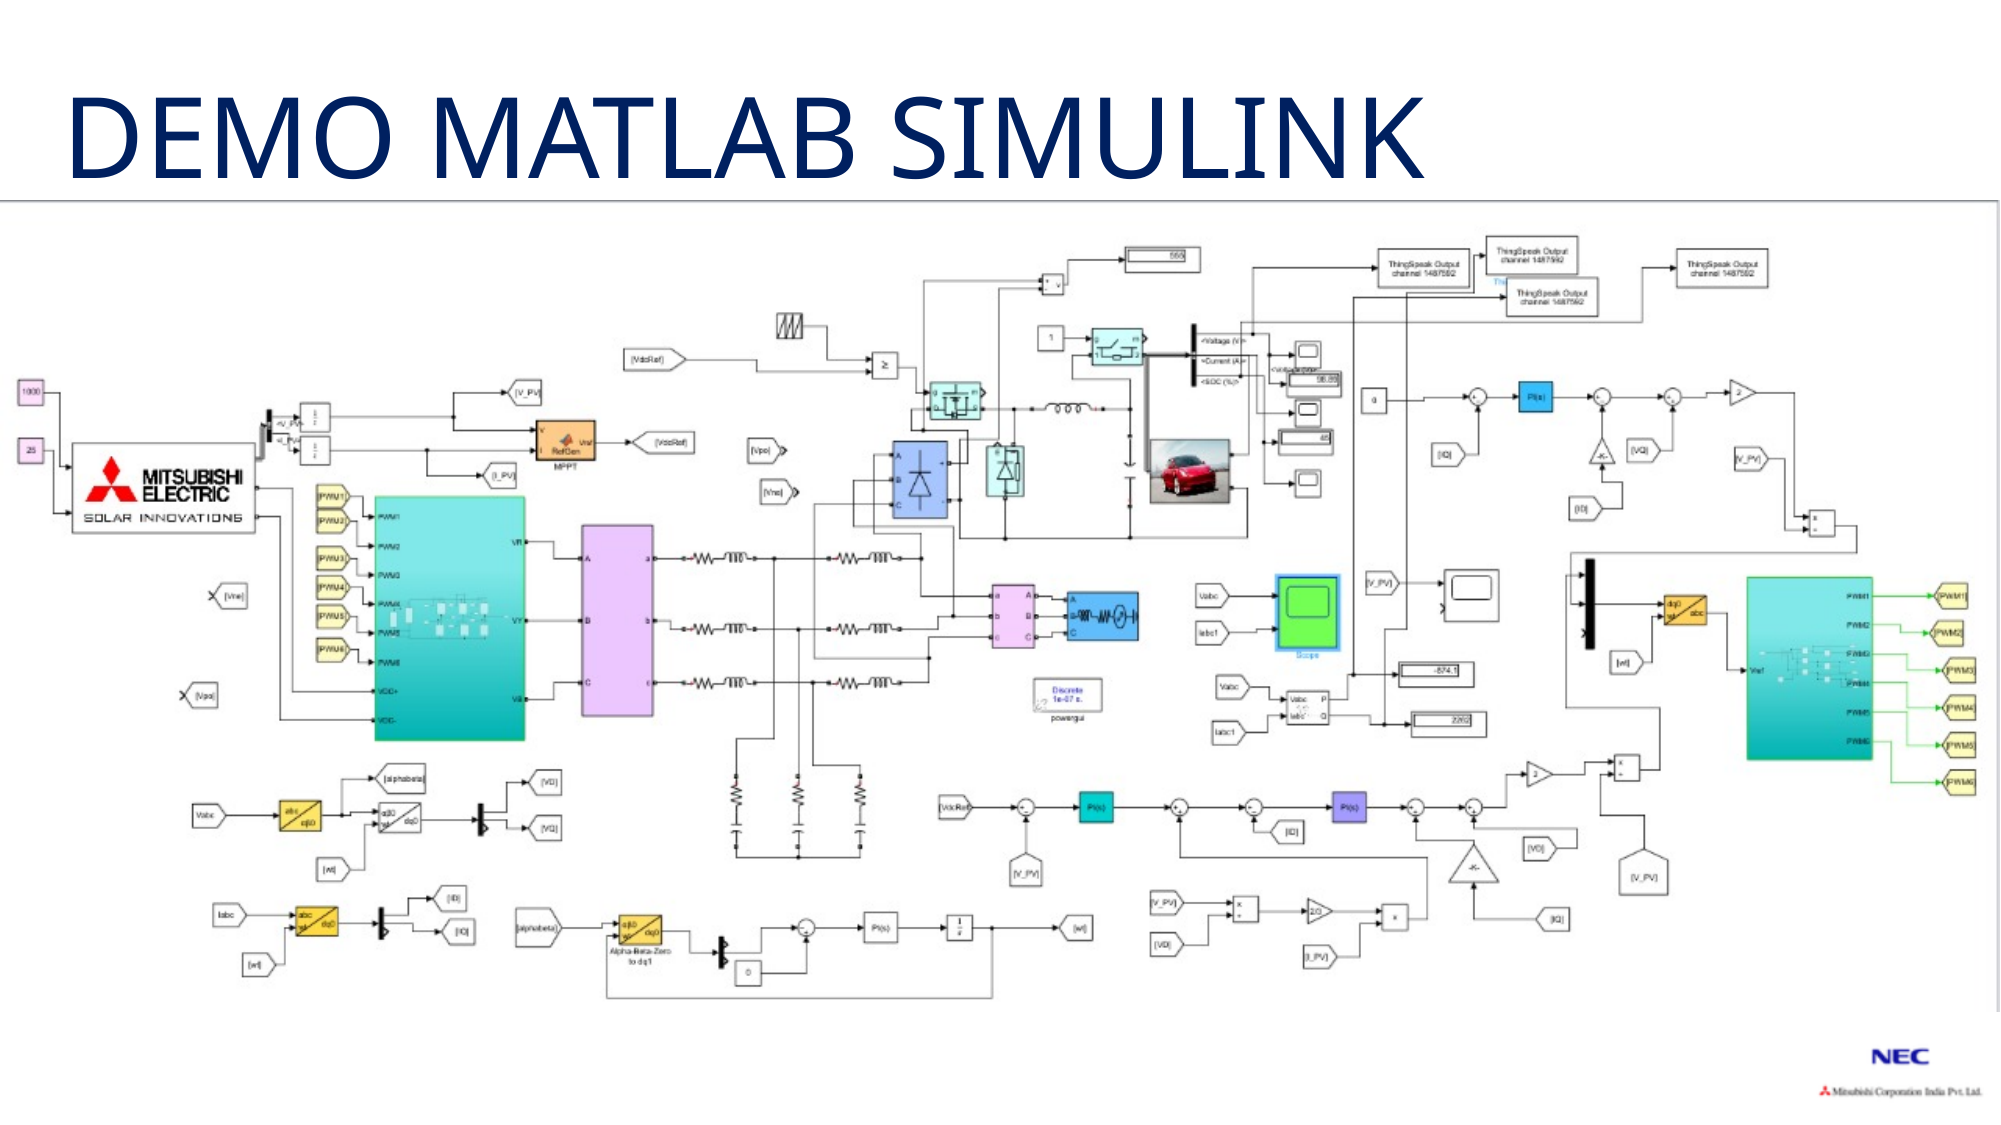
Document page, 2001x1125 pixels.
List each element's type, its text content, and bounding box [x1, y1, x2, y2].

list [1817, 1014, 1987, 1123]
picture [0, 200, 1998, 1125]
title DEMO MATLAB SIMULINK [47, 10, 1698, 199]
